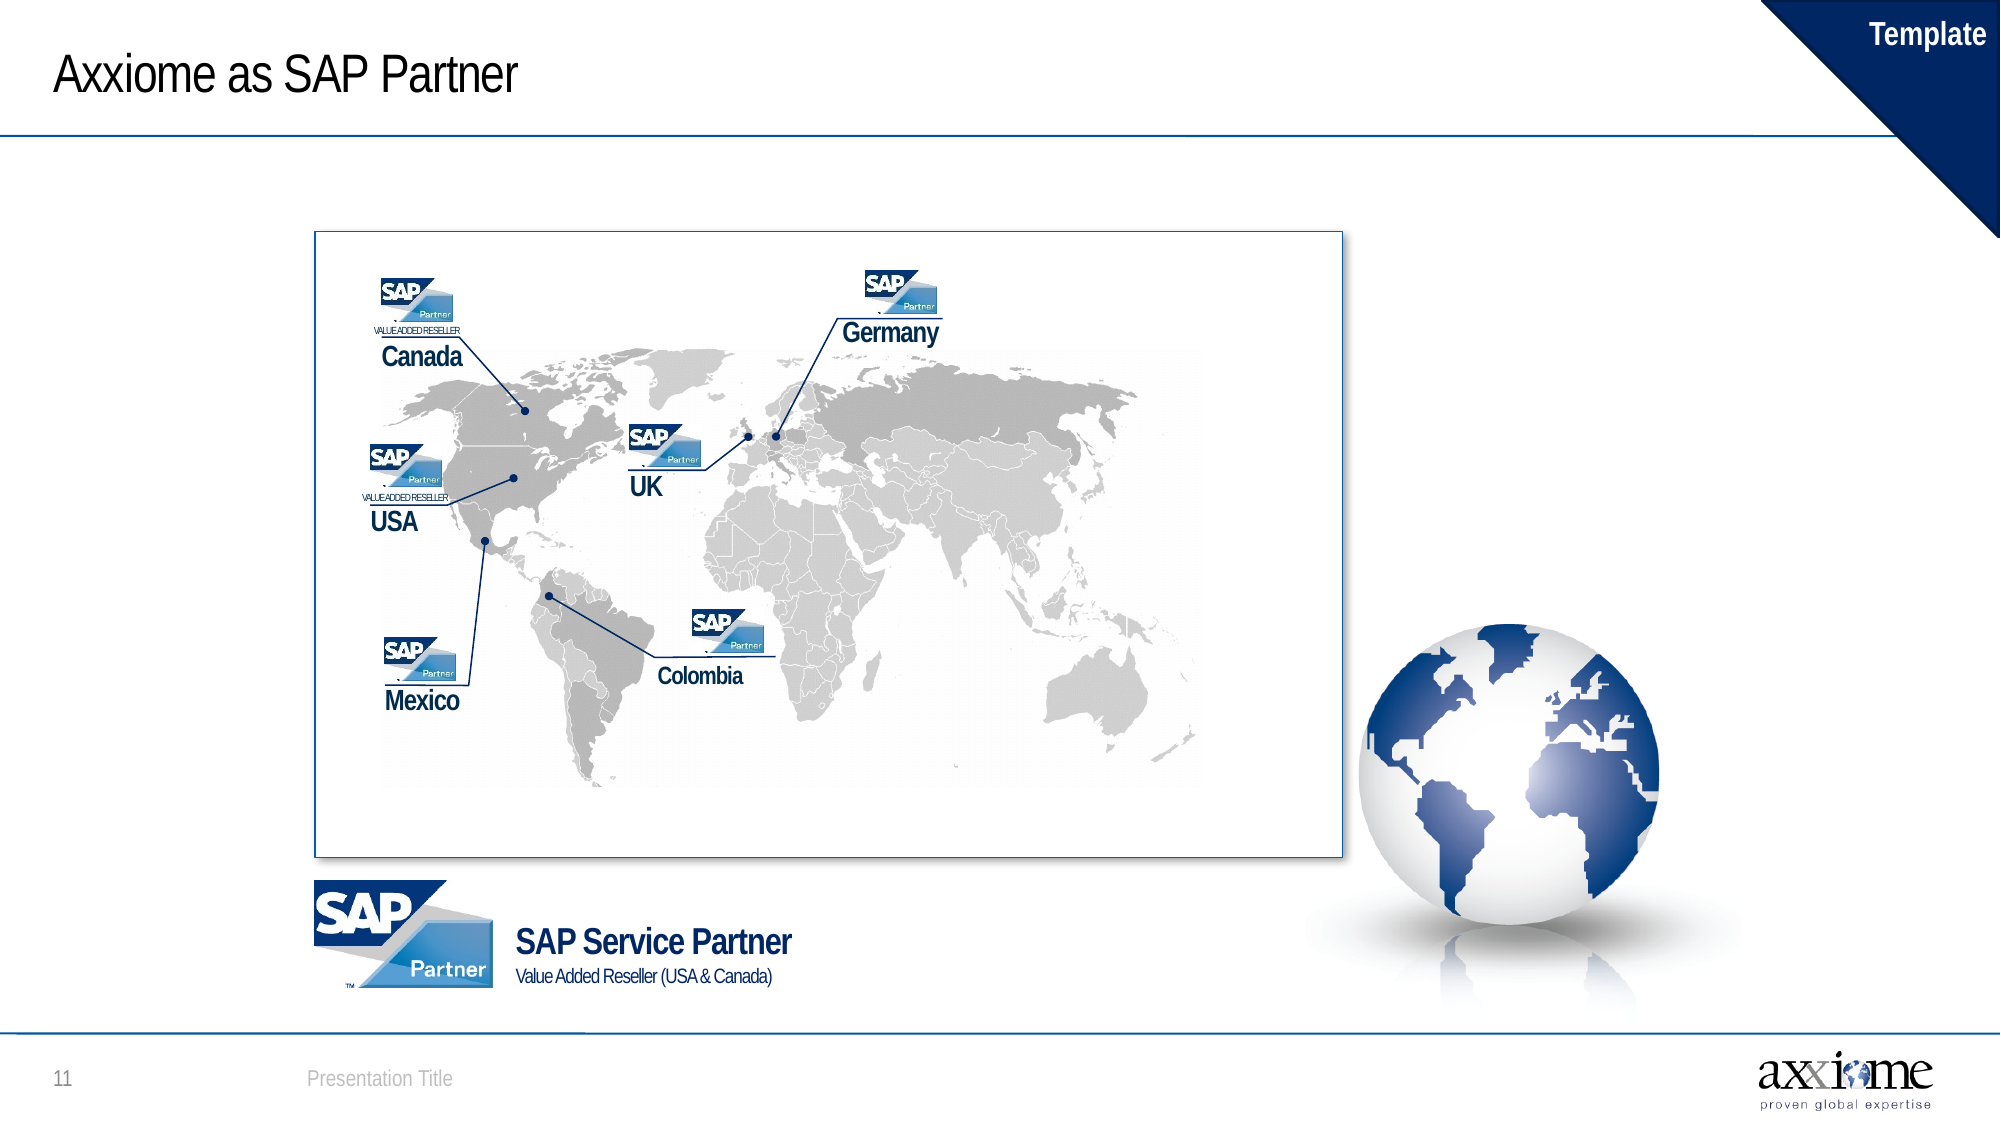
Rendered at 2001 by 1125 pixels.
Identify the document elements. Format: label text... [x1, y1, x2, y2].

picture [1305, 604, 1741, 1030]
text_box SAP Service Partner Value Added Reseller (USA & Canada) [515, 892, 611, 988]
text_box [314, 231, 1343, 858]
picture [314, 880, 493, 988]
picture [384, 637, 456, 681]
picture [865, 270, 937, 314]
footer Presentation Title [307, 1056, 1331, 1099]
picture [692, 609, 764, 653]
picture [381, 278, 453, 322]
picture [370, 444, 442, 488]
title Axxiome as SAP Partner [53, 5, 1597, 136]
picture [629, 424, 701, 468]
text_box Template [1760, 0, 2000, 239]
slide_number 10 [53, 1057, 109, 1099]
picture [1759, 1051, 1933, 1111]
